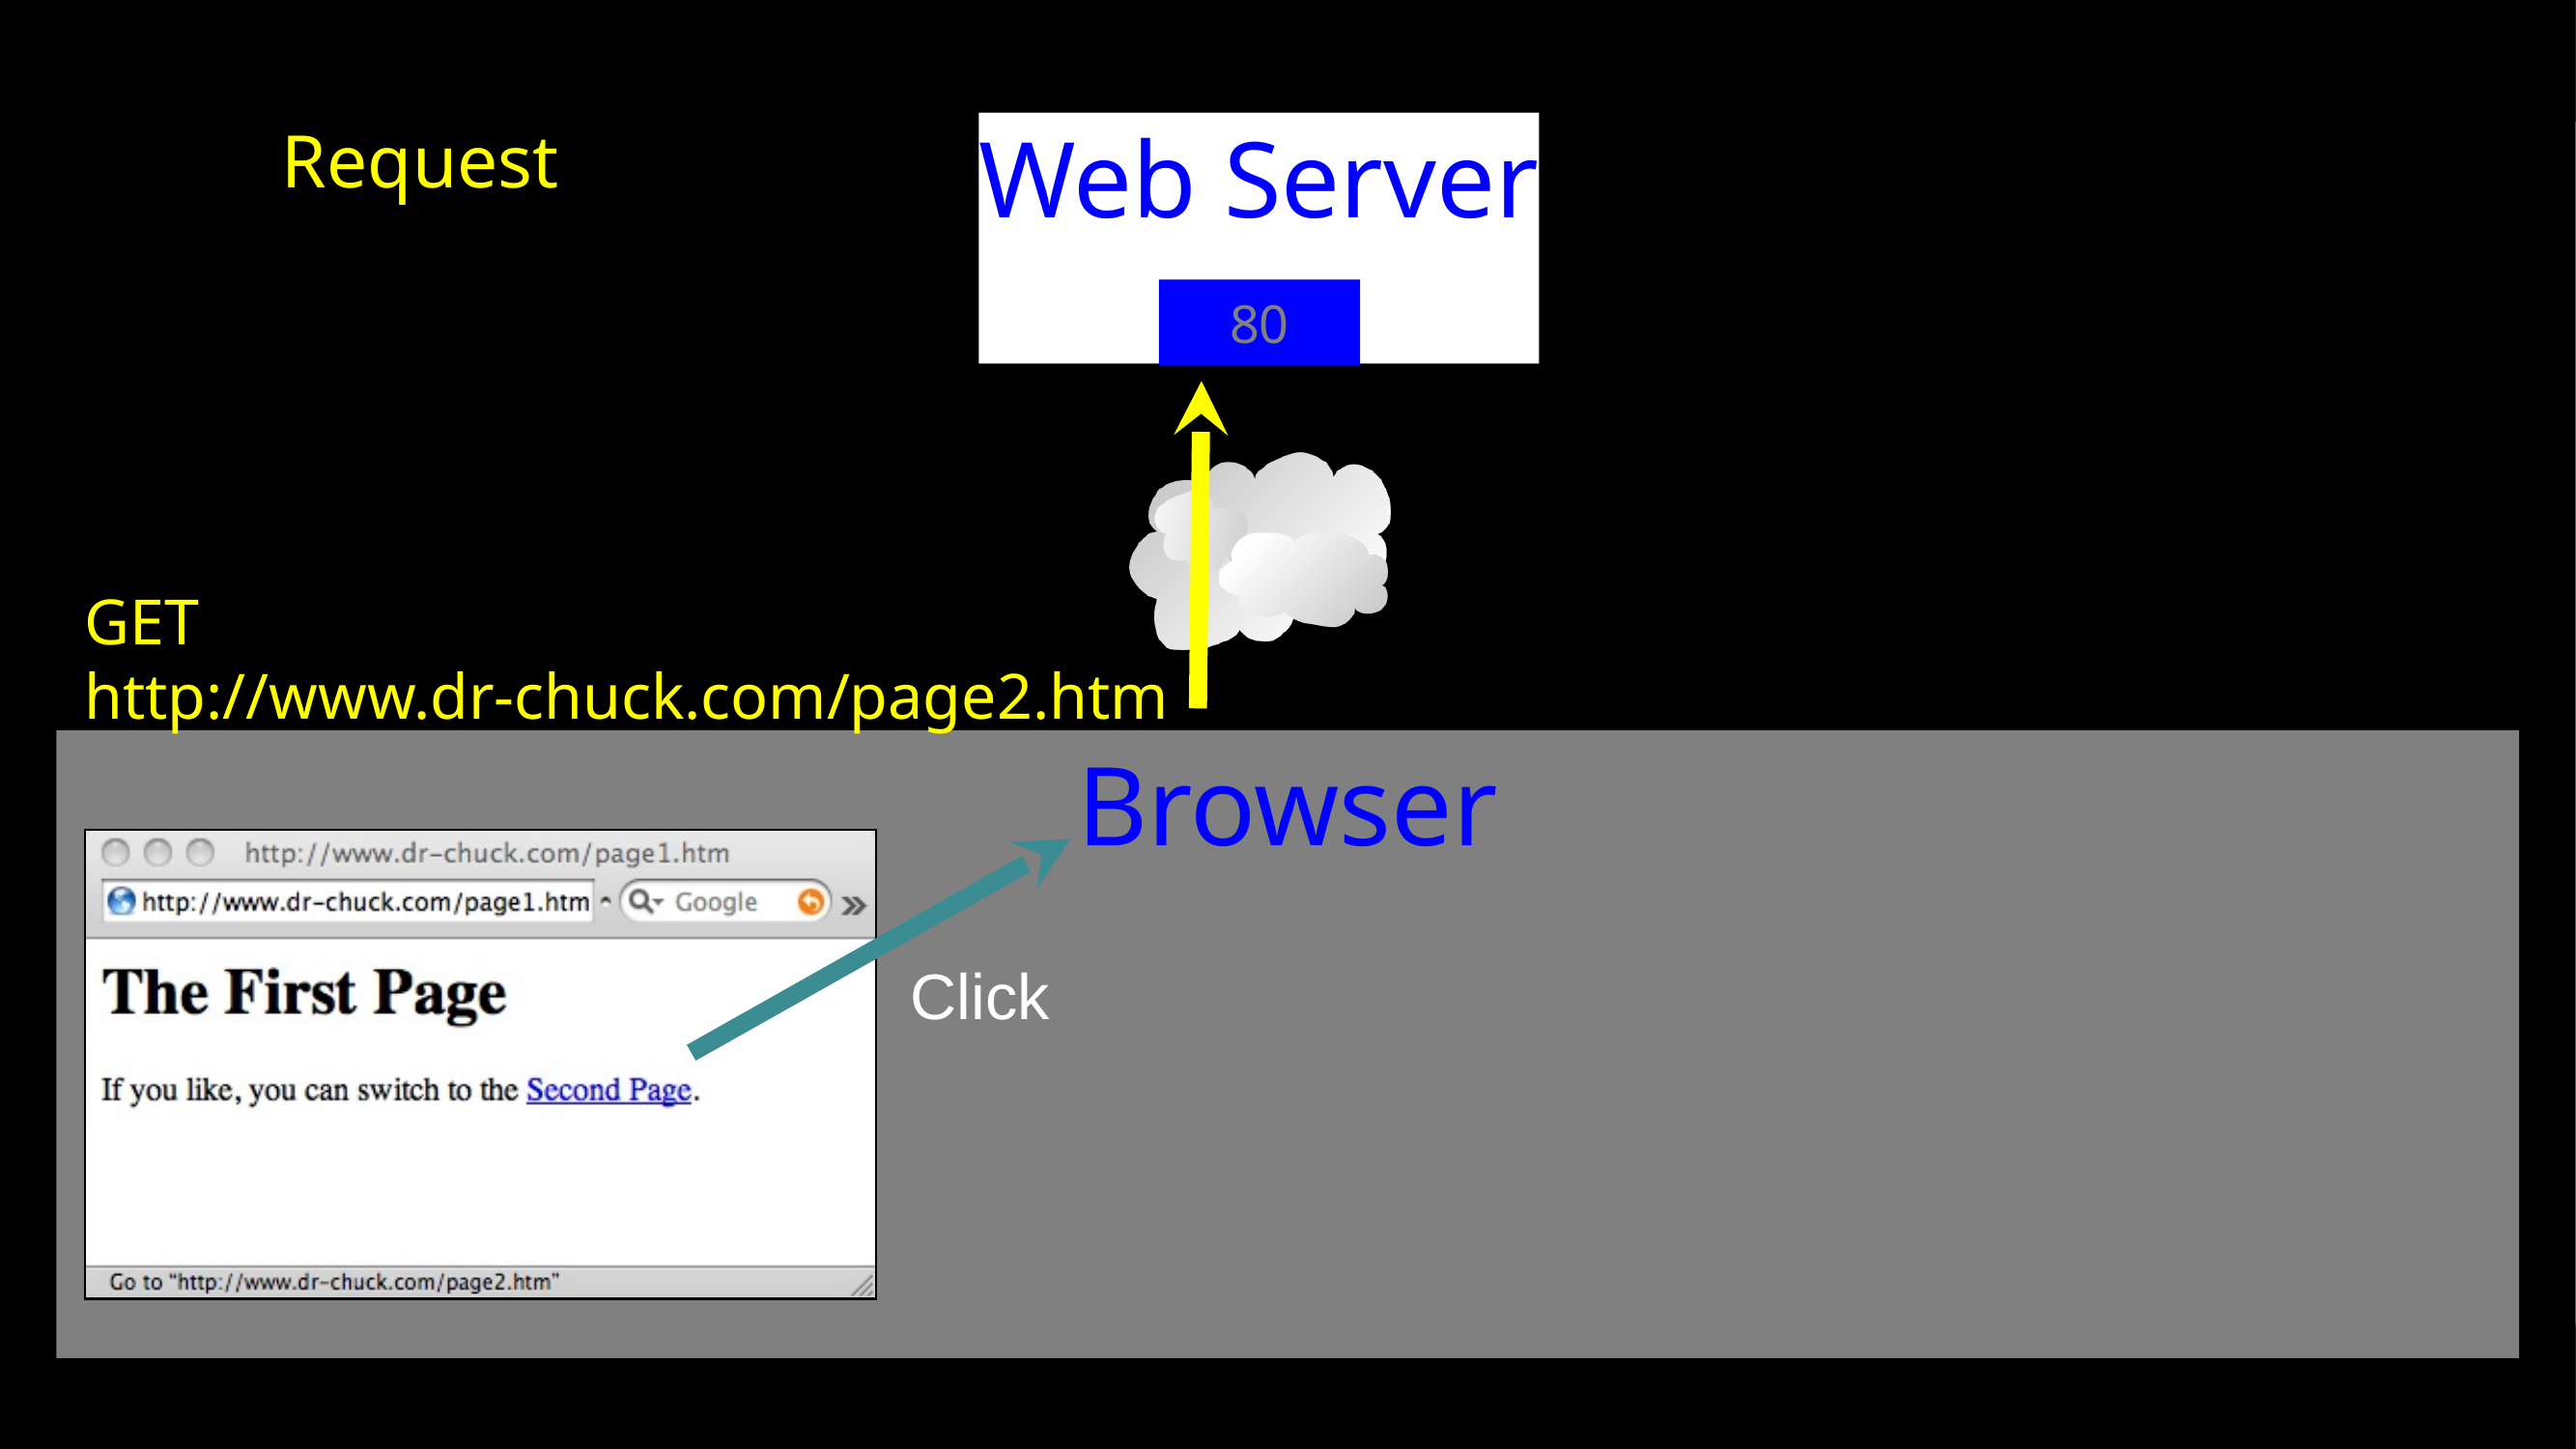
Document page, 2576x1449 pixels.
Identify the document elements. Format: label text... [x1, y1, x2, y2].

text_box [1057, 838, 1071, 850]
picture [86, 830, 876, 1298]
text_box Request [268, 108, 574, 211]
text_box Click [895, 947, 1064, 1039]
text_box GET http://www.dr-chuck.com/page2.htm [84, 613, 1192, 700]
text_box Web Server [978, 112, 1540, 364]
text_box 80 [1158, 279, 1361, 366]
text_box Browser [56, 730, 2520, 1358]
text_box [1195, 381, 1208, 393]
picture [1129, 451, 1391, 650]
